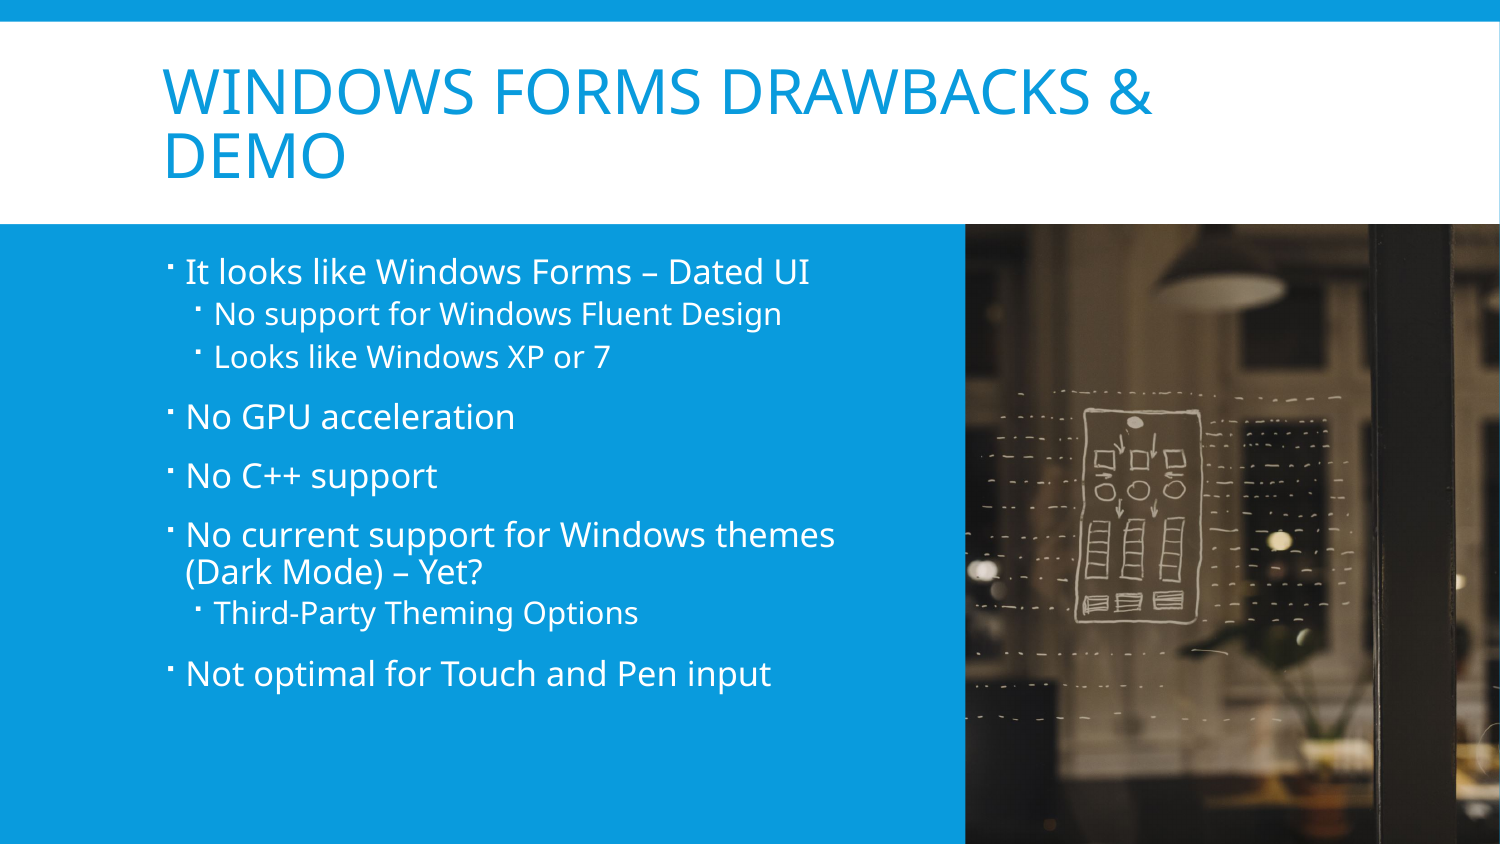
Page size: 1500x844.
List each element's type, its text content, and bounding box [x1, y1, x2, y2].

picture [965, 223, 1500, 844]
list It looks like Windows Forms – Dated UI No support for Windows Fluent Design Looks like Windows XP or 7 No GPU acceleration No C++ support No current support for Windows themes (Dark Mode) – Yet? Third-Party Theming Options Not optimal for Touch and Pen input [147, 247, 919, 765]
title Windows Forms Drawbacks & Demo [147, 34, 1352, 221]
